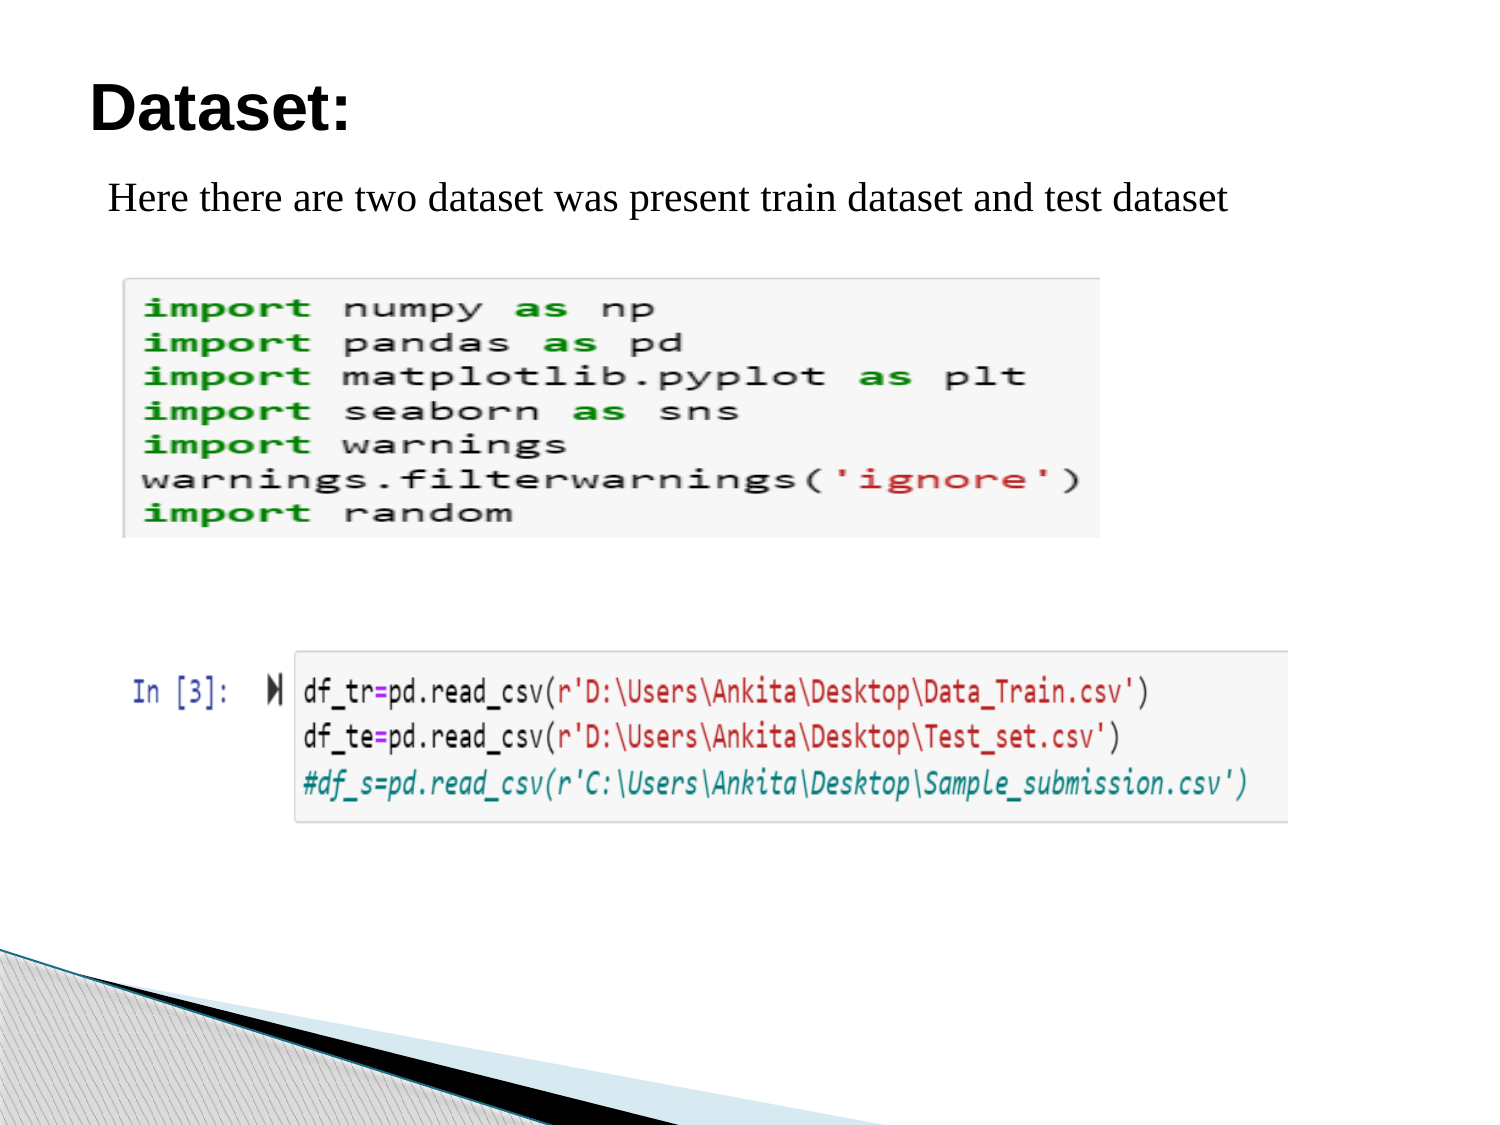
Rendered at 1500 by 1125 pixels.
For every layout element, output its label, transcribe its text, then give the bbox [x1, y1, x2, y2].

picture [105, 274, 1101, 538]
picture [105, 624, 1288, 863]
list Here there are two dataset was present train dataset and test dataset [75, 163, 1425, 986]
title Dataset: [75, 45, 1425, 163]
